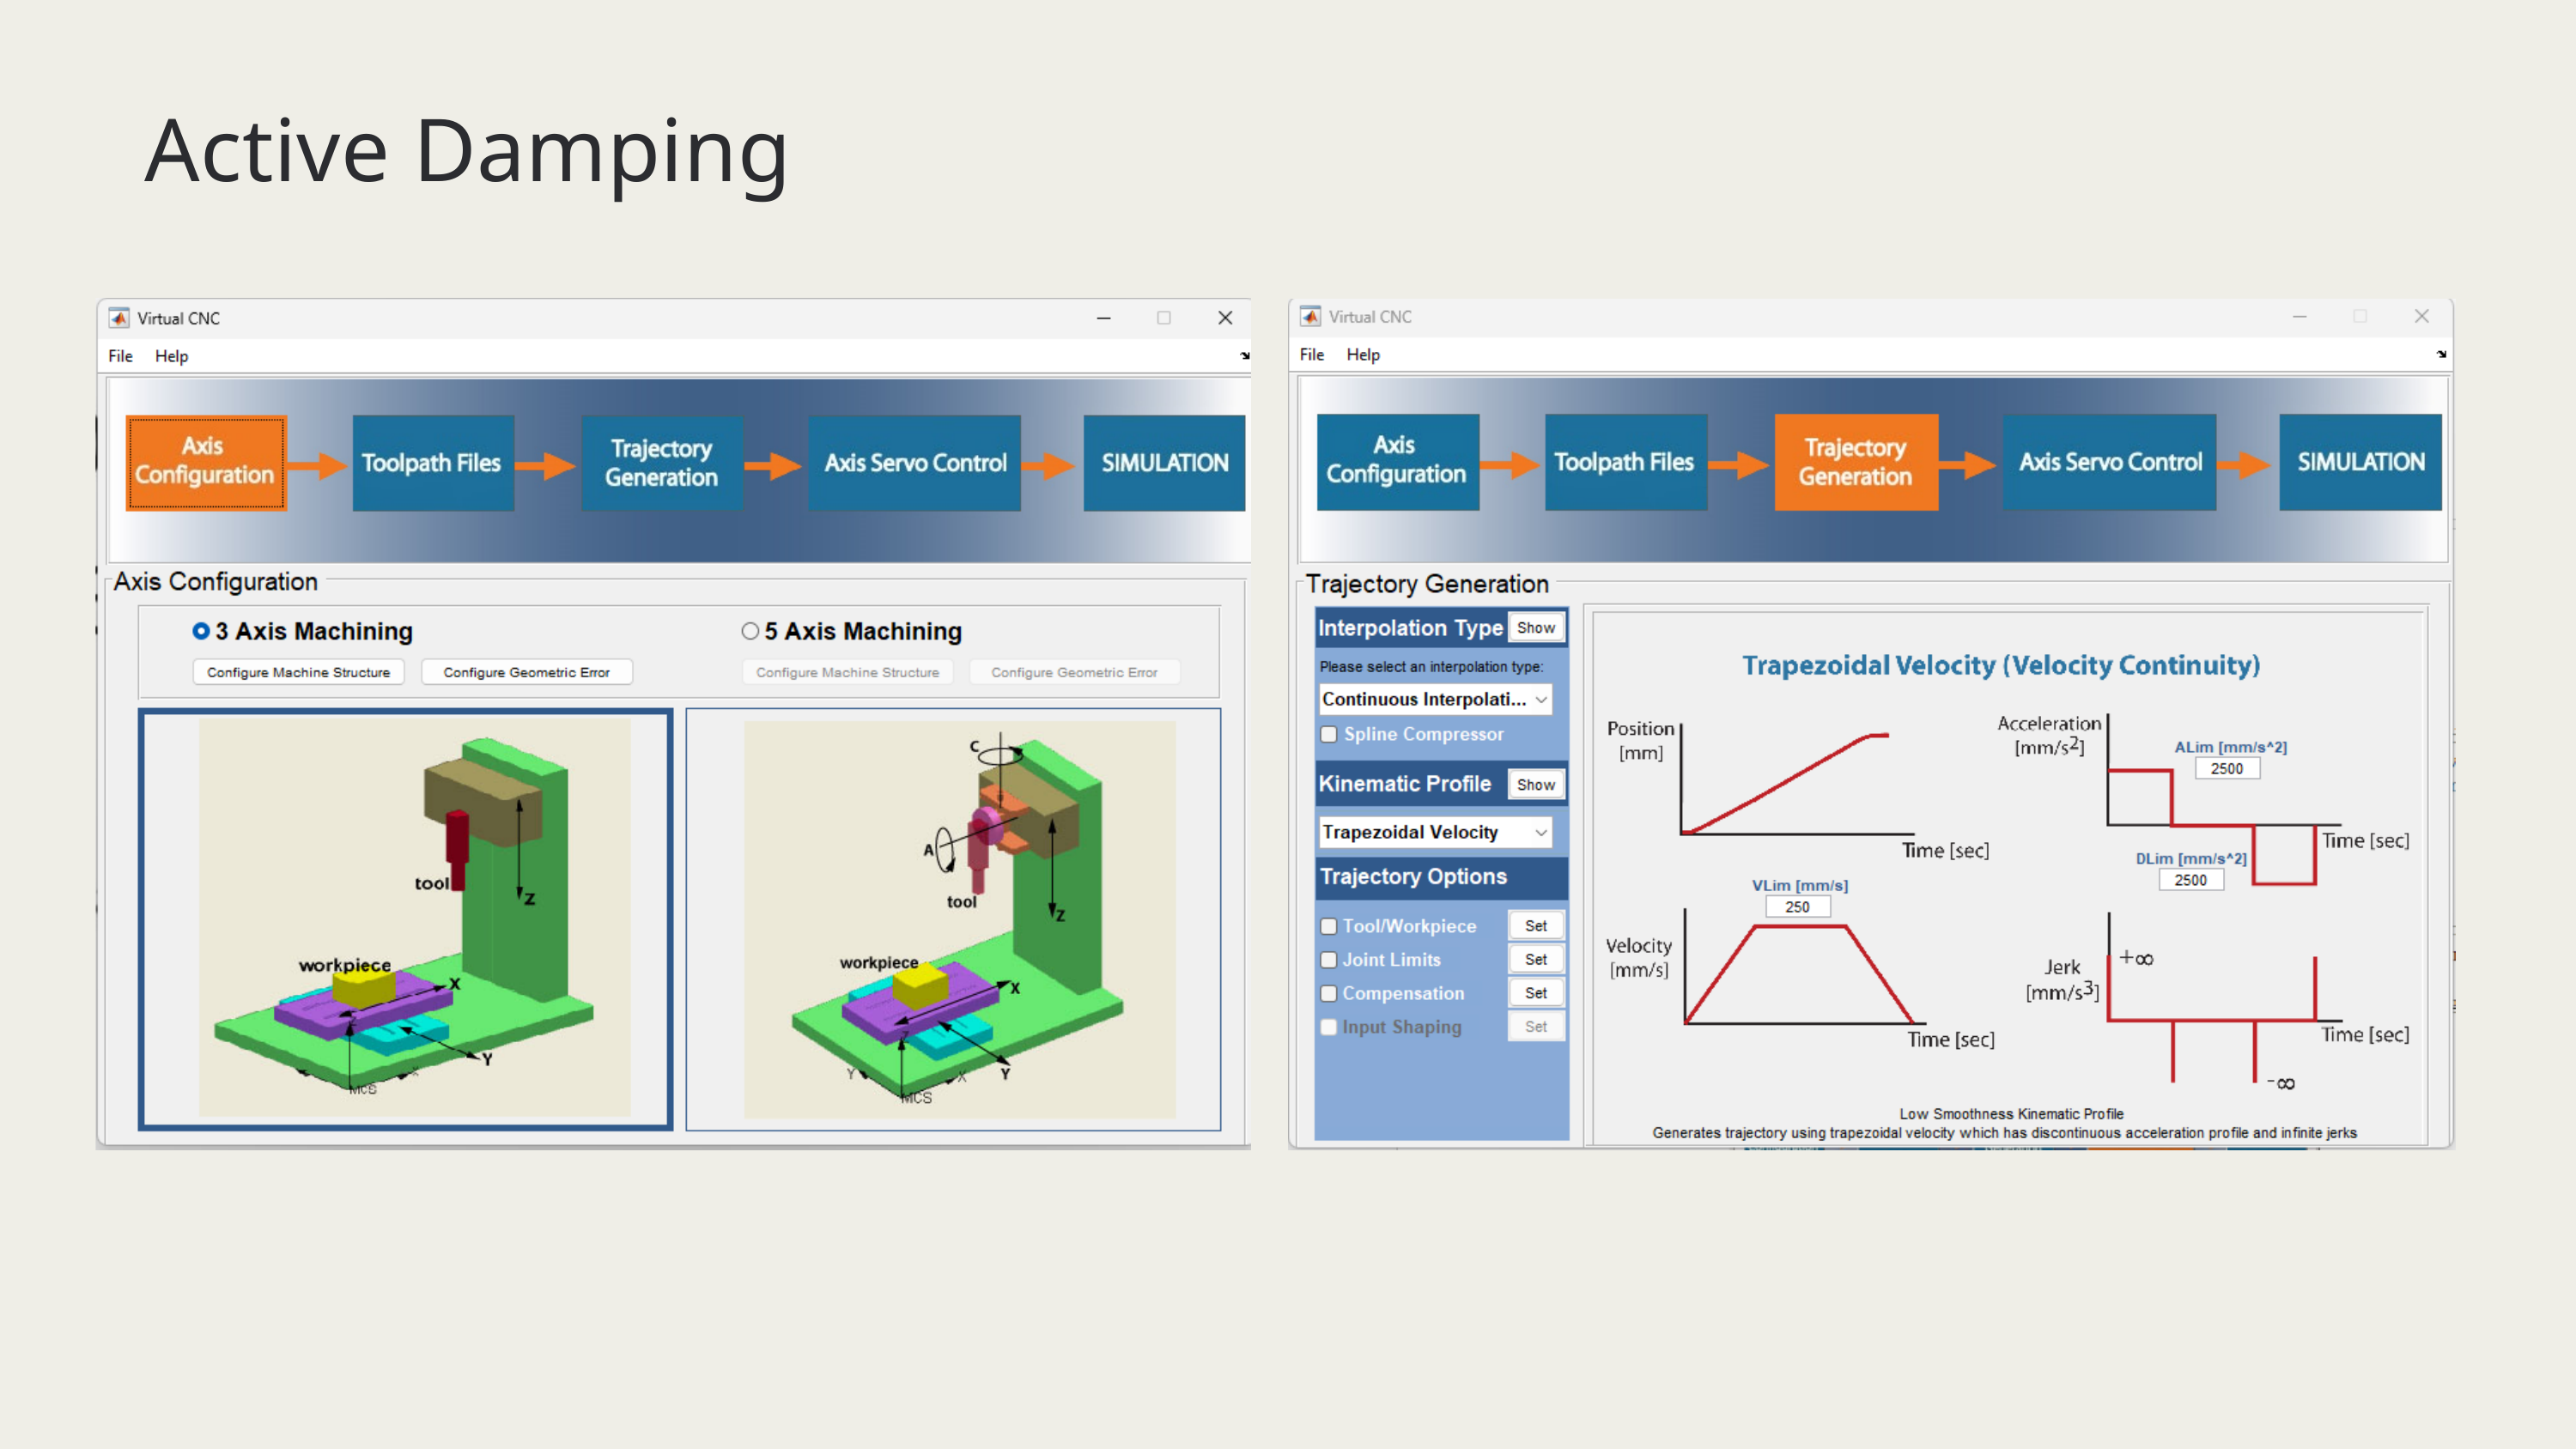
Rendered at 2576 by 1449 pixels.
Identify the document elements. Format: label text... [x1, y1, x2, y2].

text_box Active Damping [144, 86, 1638, 199]
text_box [95, 298, 1251, 1150]
text_box [1287, 299, 2456, 1150]
